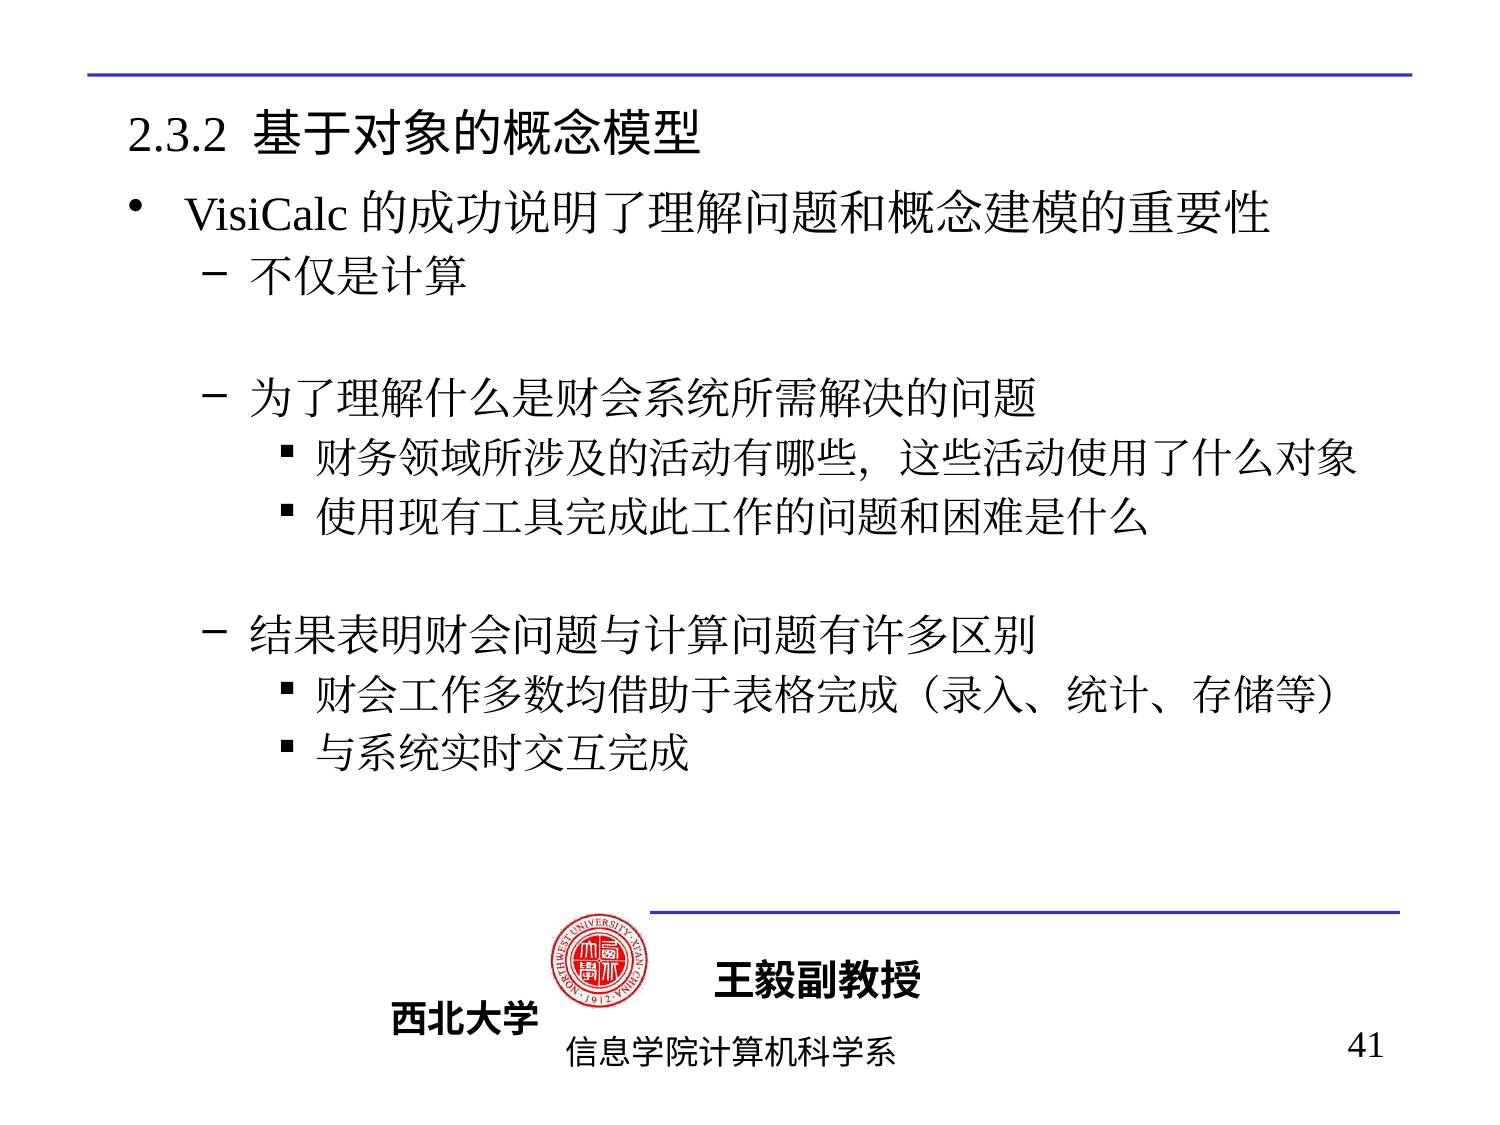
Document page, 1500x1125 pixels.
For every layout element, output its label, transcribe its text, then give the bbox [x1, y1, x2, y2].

list VisiCalc的成功说明了理解问题和概念建模的重要性 不仅是计算 为了理解什么是财会系统所需解决的问题 财务领域所涉及的活动有哪些，这些活动使用了什么对象 使用现有工具完成此工作的问题和困难是什么 结果表明财会问题与计算问题有许多区别 财会工作多数均借助于表格完成（录入、统计、存储等） 与系统实时交互完成 [112, 174, 1388, 941]
title 2.3.2 基于对象的概念模型 [112, 87, 1388, 174]
slide_number 41 [1087, 1012, 1401, 1088]
